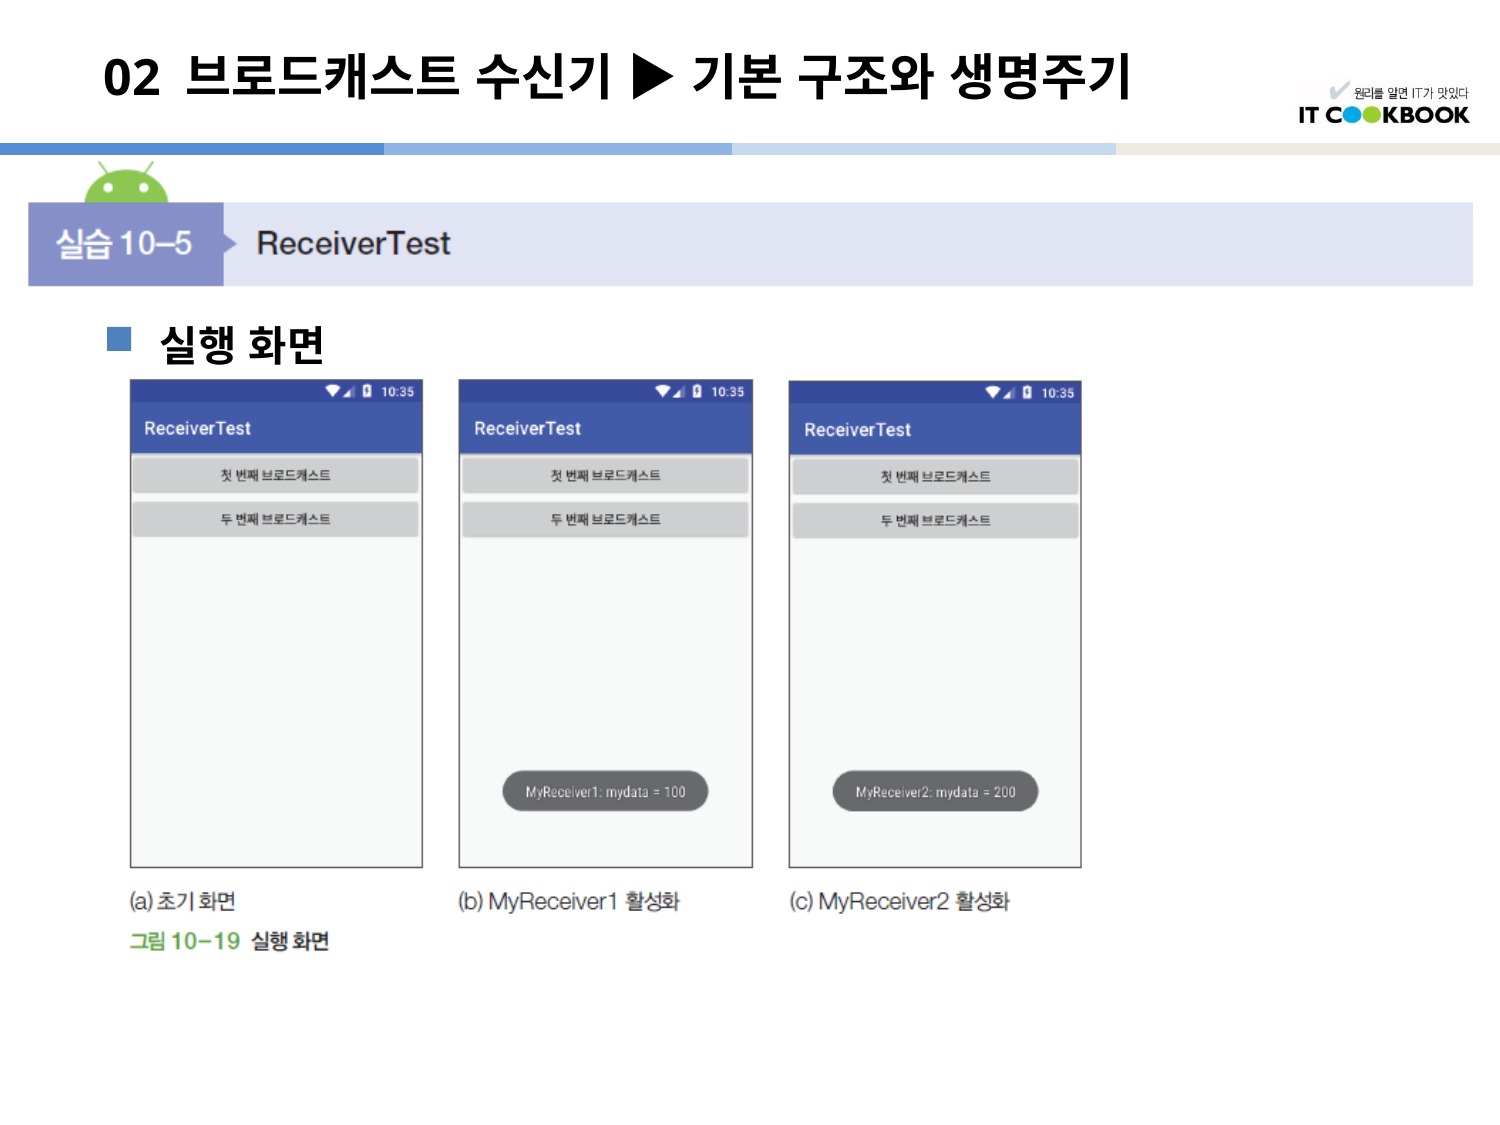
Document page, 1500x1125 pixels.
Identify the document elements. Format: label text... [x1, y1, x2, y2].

list 실행 화면 [88, 297, 1436, 1083]
picture [1295, 78, 1473, 125]
picture [27, 160, 1473, 288]
picture [123, 367, 1099, 1002]
title 02 브로드캐스트 수신기 ▶ 기본 구조와 생명주기 [88, 30, 1330, 121]
